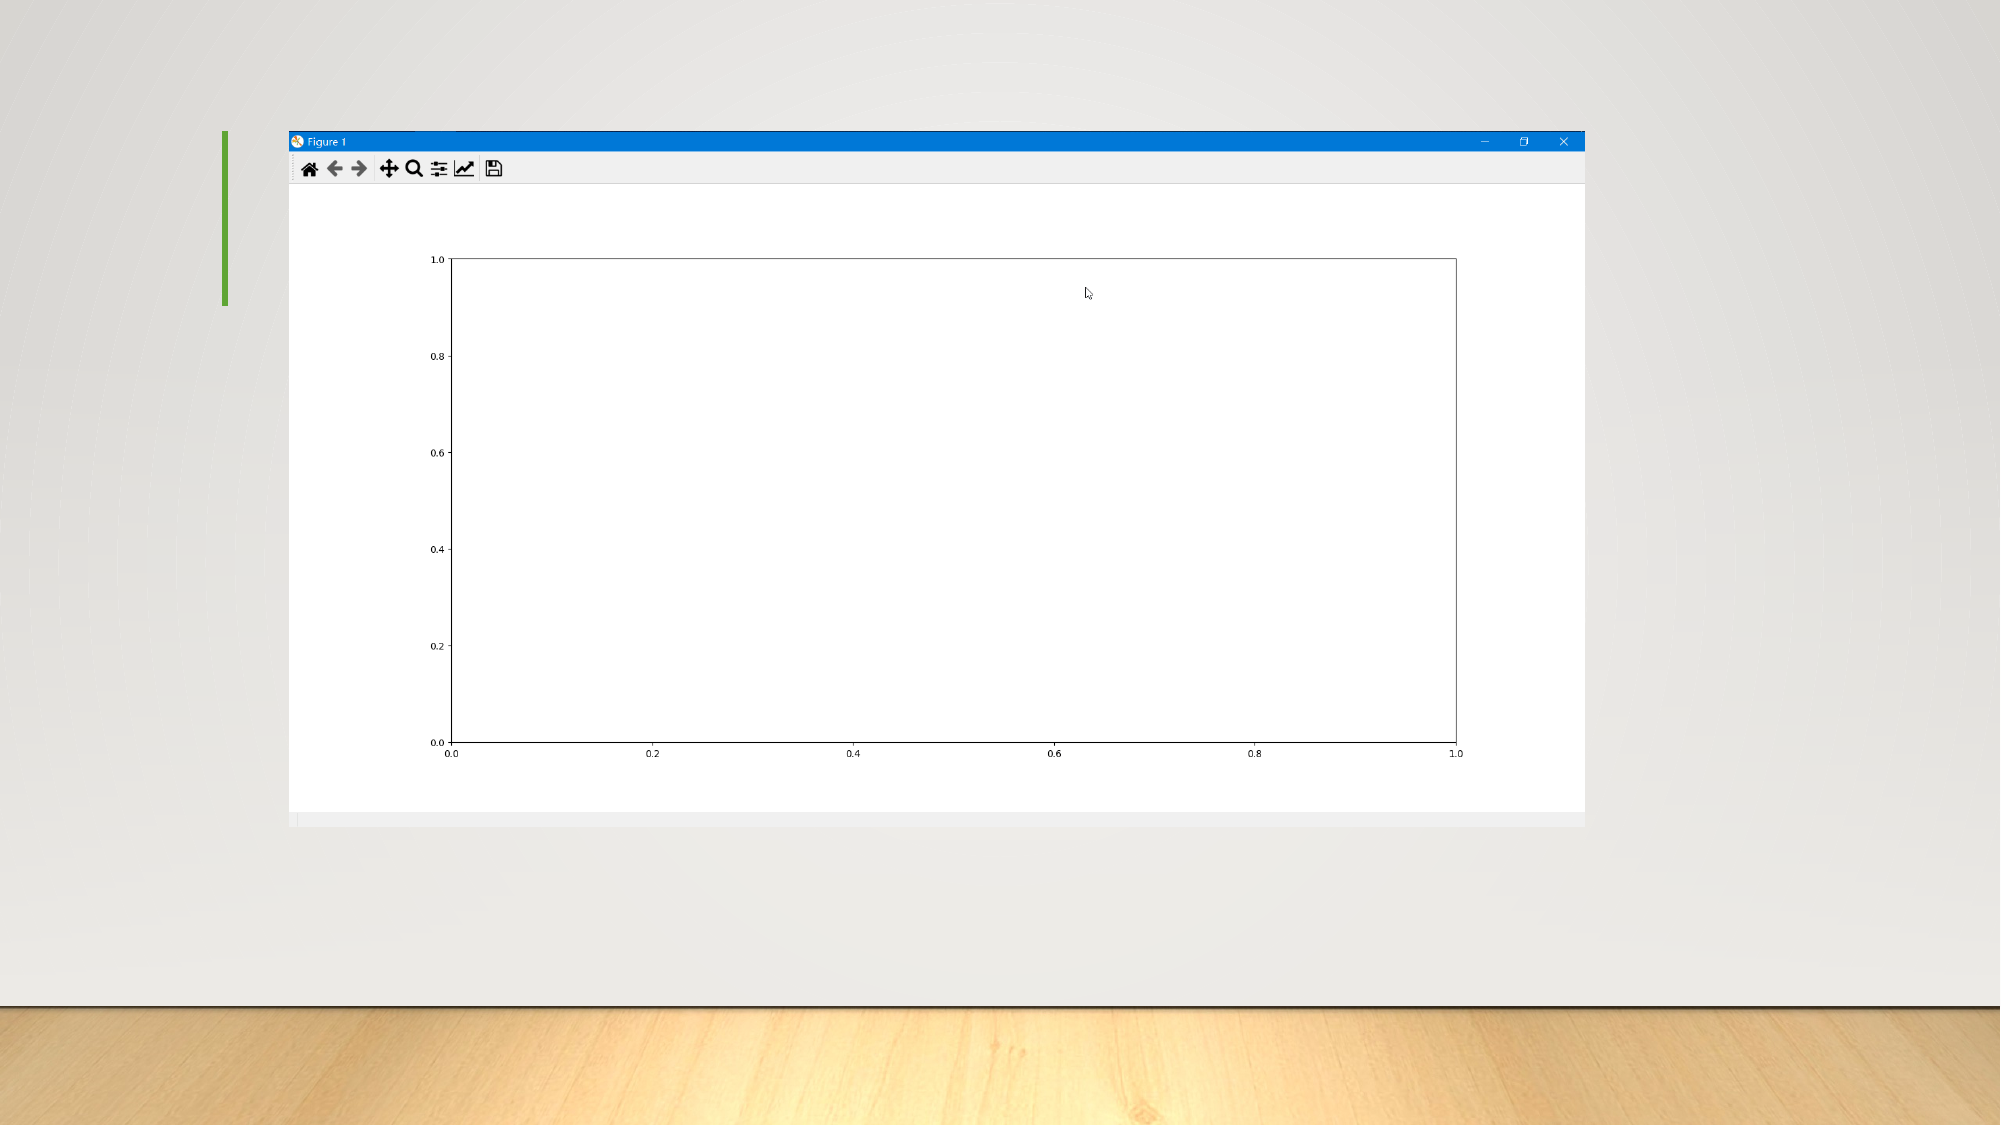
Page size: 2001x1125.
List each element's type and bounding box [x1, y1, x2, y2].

picture [0, 1006, 2000, 1125]
list [289, 131, 1585, 827]
